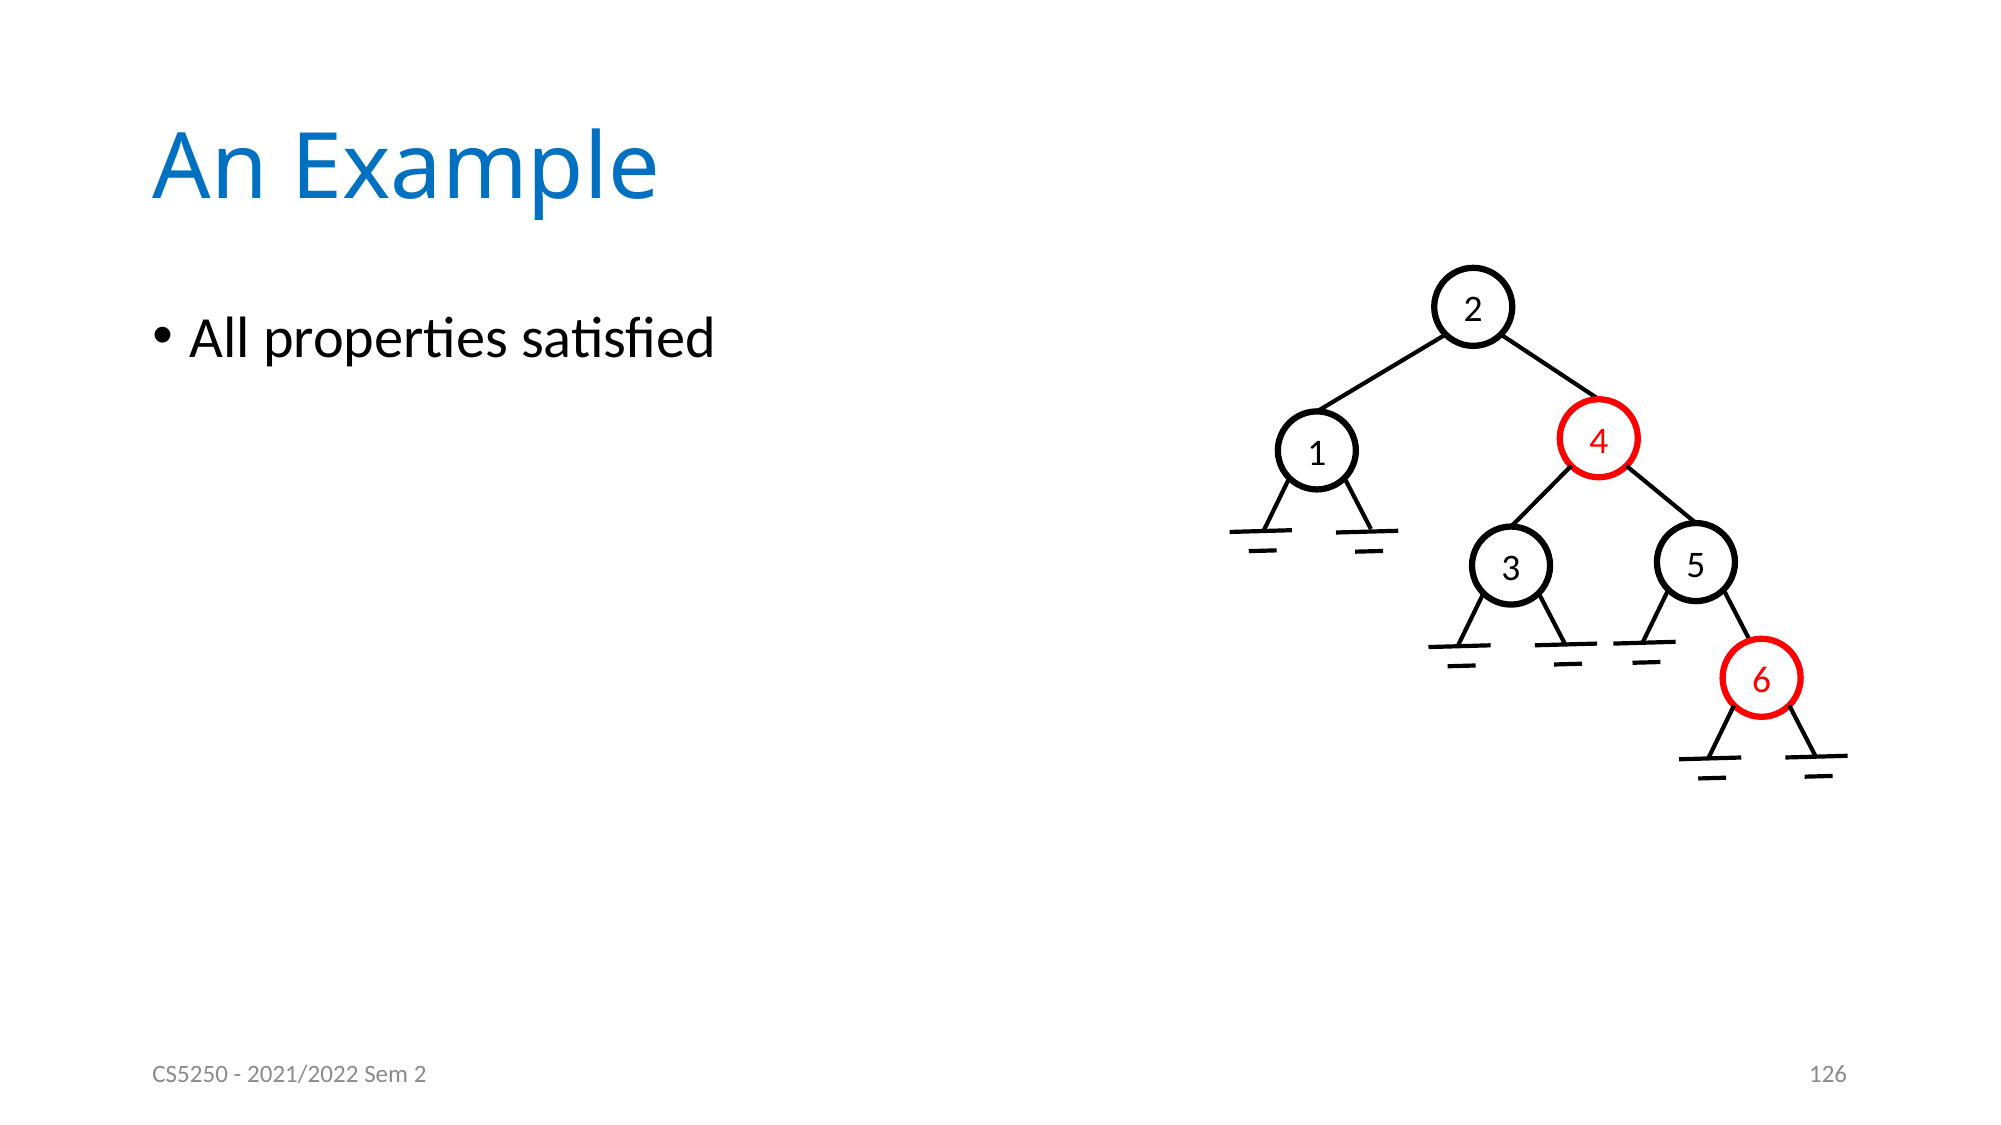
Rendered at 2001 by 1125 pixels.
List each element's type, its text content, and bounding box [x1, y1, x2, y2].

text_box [1534, 643, 1598, 665]
title An Example [137, 59, 1863, 278]
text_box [1723, 589, 1750, 638]
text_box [1511, 465, 1572, 527]
text_box 5 [1655, 522, 1737, 603]
text_box 2 [1433, 266, 1514, 347]
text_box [1458, 593, 1484, 645]
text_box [1428, 645, 1491, 667]
text_box 4 [1558, 398, 1639, 479]
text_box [1500, 334, 1599, 400]
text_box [1263, 478, 1290, 530]
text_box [1316, 334, 1446, 412]
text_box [1642, 589, 1669, 641]
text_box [1344, 478, 1371, 530]
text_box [1336, 530, 1399, 552]
slide_number CS5250 - 2021/2022 Sem 2 [137, 1042, 588, 1103]
slide_number 126 [1412, 1042, 1863, 1103]
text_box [1626, 465, 1696, 523]
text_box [1613, 641, 1676, 663]
list All properties satisfied [137, 299, 1863, 1014]
text_box 3 [1470, 525, 1552, 606]
text_box 1 [1276, 410, 1357, 491]
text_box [1679, 638, 1848, 779]
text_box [1538, 593, 1566, 643]
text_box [1229, 530, 1292, 552]
